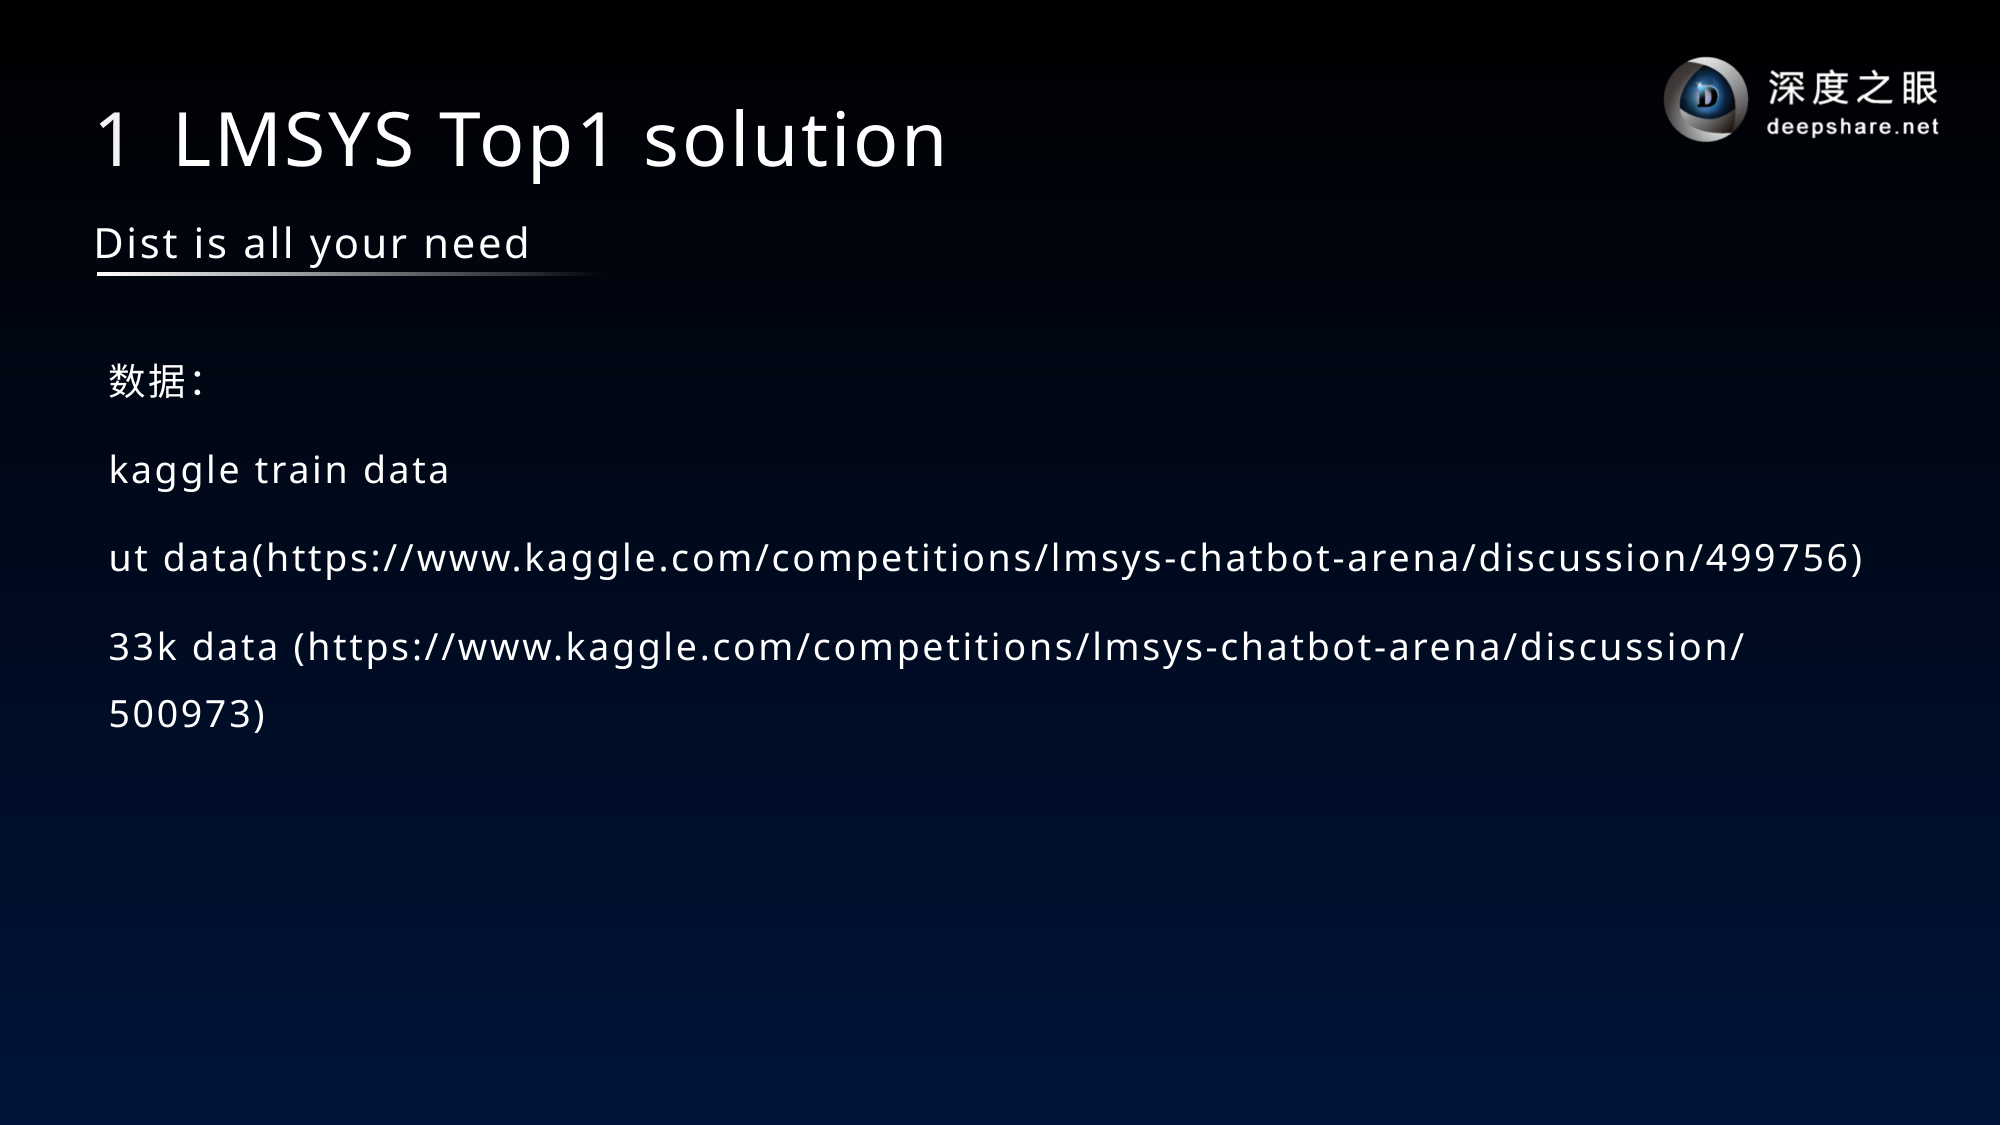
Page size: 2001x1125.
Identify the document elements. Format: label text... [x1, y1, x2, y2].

picture [1644, 37, 1945, 163]
list 数据： kaggle train data ut data(https://www.kaggle.com/competitions/lmsys-chatbot-arena/discussion/499756) 33k data (https://www.kaggle.com/competitions/lmsys-chatbot-arena/discussion/500973) [93, 327, 1907, 768]
title 1 LMSYS Top1 solution [78, 94, 1684, 192]
subtitle Dist is all your need [78, 209, 813, 270]
